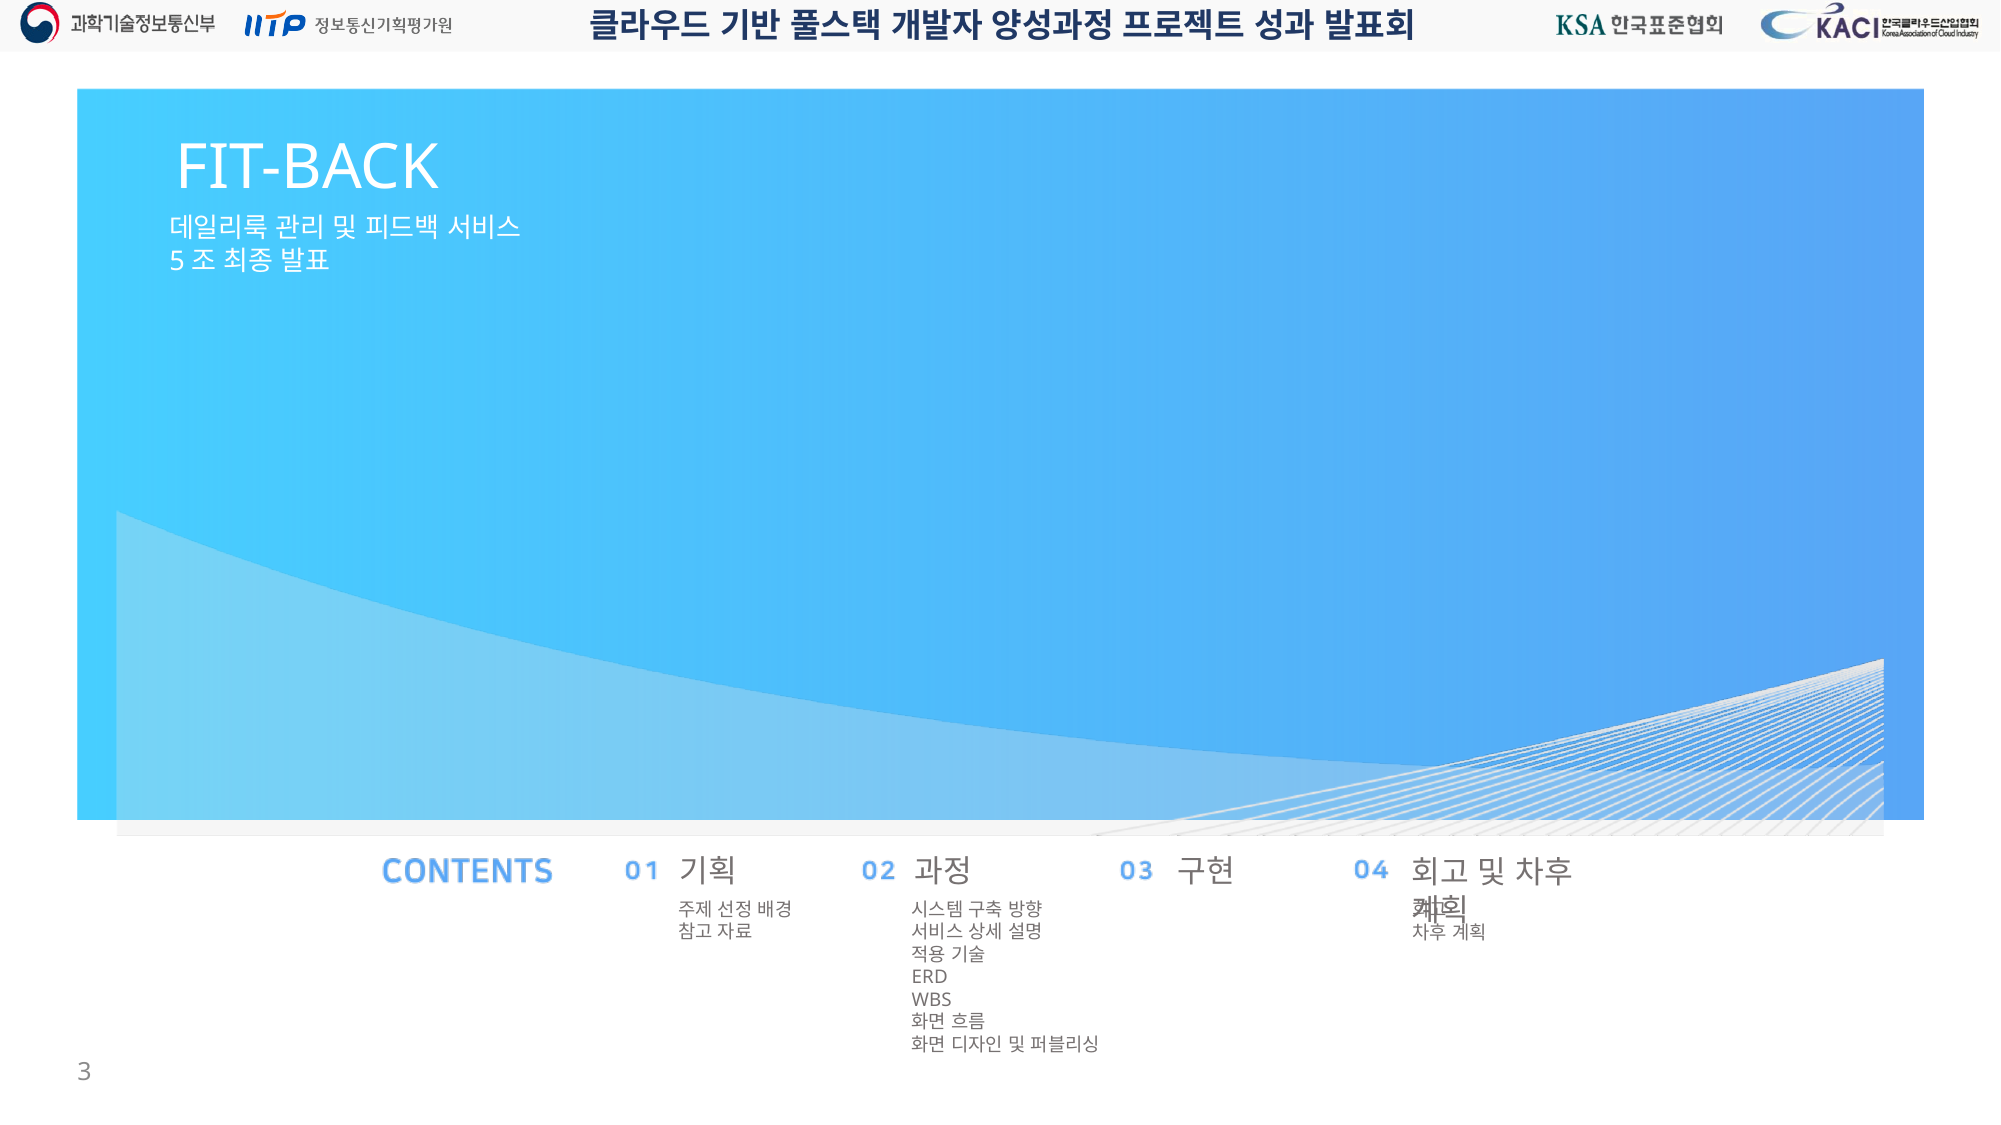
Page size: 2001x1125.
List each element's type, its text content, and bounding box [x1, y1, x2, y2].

picture [1556, 14, 1722, 35]
picture [118, 511, 1883, 836]
picture [1759, 1, 1982, 43]
picture [243, 6, 453, 39]
picture [79, 90, 1924, 820]
picture [18, 1, 228, 45]
text_box 시스템 구축 방향 서비스 상세 설명 적용 기술 ERD WBS 화면 흐름 화면 디자인 및 퍼블리싱 [896, 889, 1115, 1063]
slide_number 3 [62, 1042, 513, 1103]
text_box 회고 및 차후 계획 [1396, 844, 1650, 935]
picture [1350, 849, 1400, 891]
text_box 주제 선정 배경 참고 자료 [663, 889, 808, 950]
picture [621, 850, 668, 892]
picture [1116, 850, 1164, 892]
text_box 데일리룩 관리 및 피드백 서비스 5조 최종 발표 [154, 203, 537, 284]
text_box 기획 [664, 844, 753, 889]
text_box 구현 [1162, 844, 1251, 897]
text_box FIT-BACK [160, 119, 455, 203]
picture [377, 844, 567, 898]
picture [858, 850, 906, 892]
text_box 회고 차후 계획 [1397, 890, 1502, 951]
text_box 과정 [899, 844, 988, 889]
